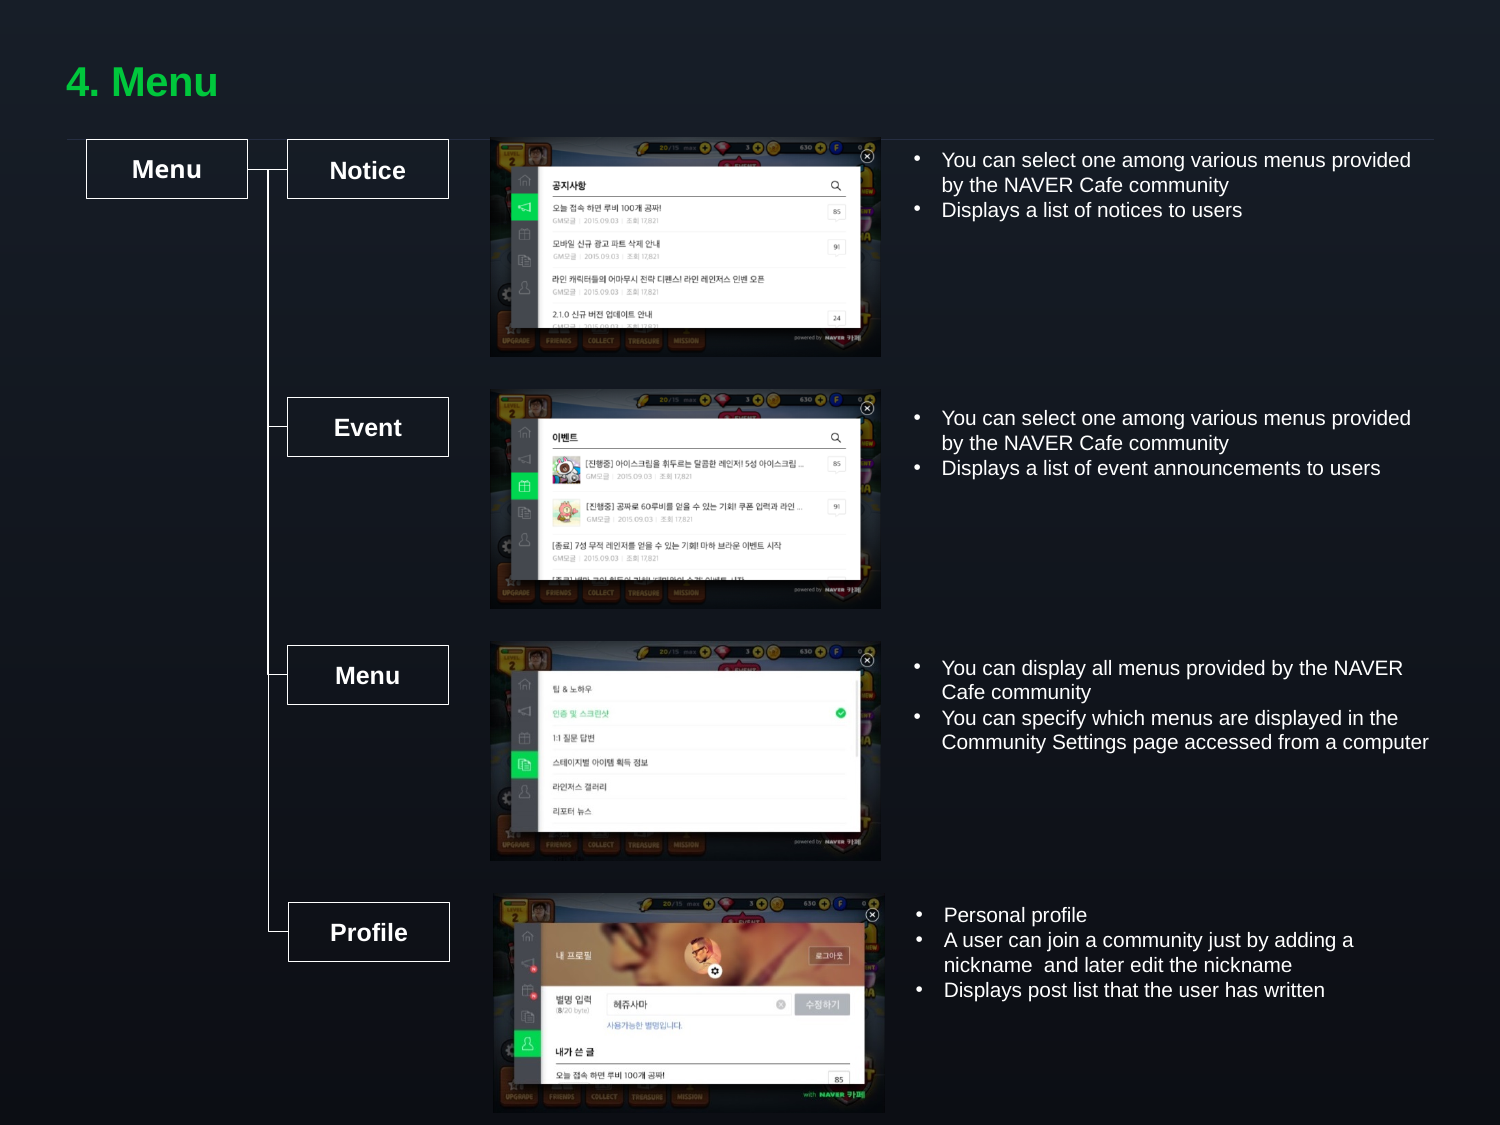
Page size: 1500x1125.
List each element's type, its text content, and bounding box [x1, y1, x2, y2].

text_box Profile [287, 900, 452, 963]
text_box Notice [285, 137, 450, 201]
title 4. Menu [66, 54, 1241, 95]
text_box Menu [295, 643, 450, 706]
text_box Event [295, 395, 450, 458]
picture [490, 640, 882, 862]
picture [490, 388, 882, 610]
text_box Menu [84, 137, 250, 201]
text_box You can select one among various menus provided by the NAVER Cafe community Displays a list of notices to users [898, 138, 1445, 229]
text_box You can display all menus provided by the NAVER Cafe community You can specify which menus are displayed in the Community Settings page accessed from a computer [898, 646, 1445, 762]
picture [493, 893, 885, 1114]
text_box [247, 168, 289, 932]
text_box You can select one among various menus provided by the NAVER Cafe community Displays a list of event announcements to users [898, 397, 1445, 487]
text_box Personal profile A user can join a community just by adding a nickname and later edit the nickname Displays post list that the user has written [900, 894, 1447, 1010]
picture [489, 136, 881, 358]
